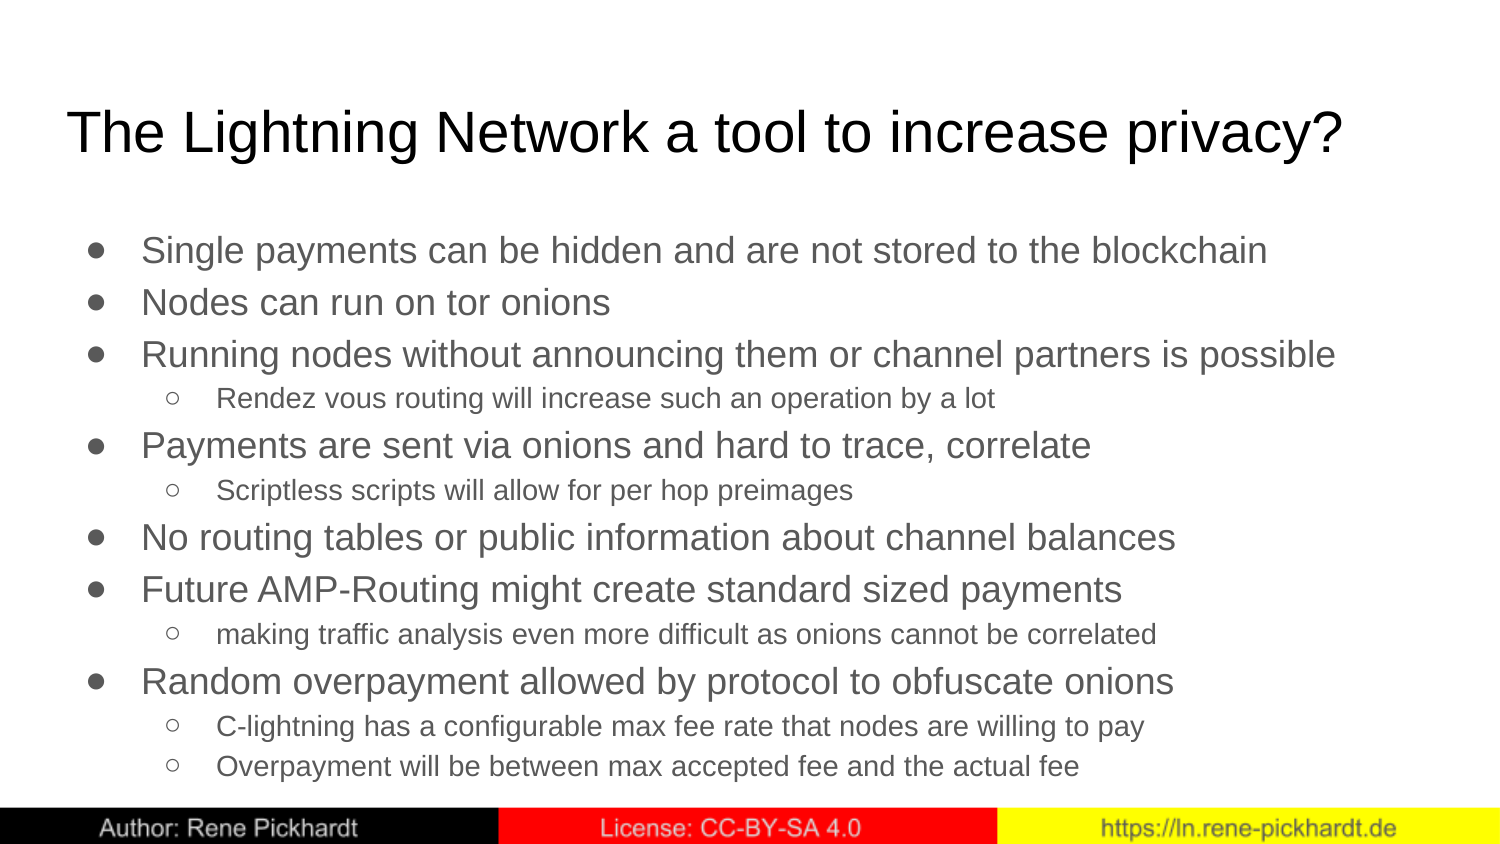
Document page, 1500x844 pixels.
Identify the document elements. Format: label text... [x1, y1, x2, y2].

picture [0, 0, 1500, 844]
list Single payments can be hidden and are not stored to the blockchain Nodes can run on tor onions Running nodes without announcing them or channel partners is possible Rendez vous routing will increase such an operation by a lot Payments are sent via onions and hard to trace, correlate Scriptless scripts will allow for per hop preimages No routing tables or public information about channel balances Future AMP-Routing might create standard sized payments making traffic analysis even more difficult as onions cannot be correlated Random overpayment allowed by protocol to obfuscate onions C-lightning has a configurable max fee rate that nodes are willing to pay Overpayment will be between max accepted fee and the actual fee [51, 204, 1449, 765]
title The Lightning Network a tool to increase privacy? [51, 78, 1449, 173]
